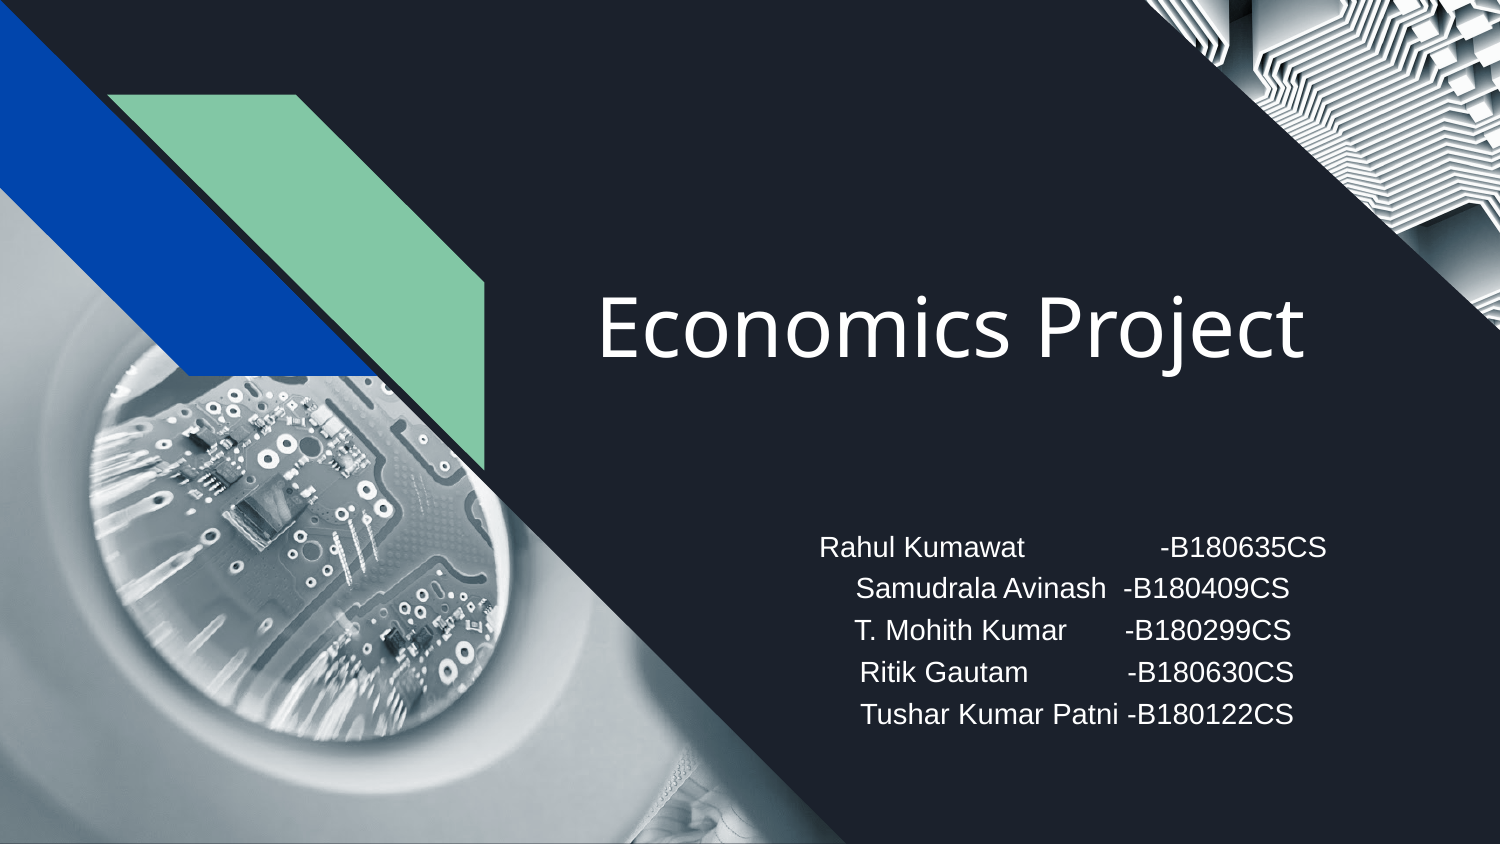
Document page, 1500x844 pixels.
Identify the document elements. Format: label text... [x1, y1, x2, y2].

title Economics Project [580, 258, 1404, 518]
picture [1144, 0, 1500, 331]
subtitle Rahul Kumawat -B180635CS Samudrala Avinash -B180409CS T. Mohith Kumar -B180299CS Ritik Gautam -B180630CS Tushar Kumar Patni -B180122CS [735, 505, 1404, 788]
picture [0, 189, 847, 844]
